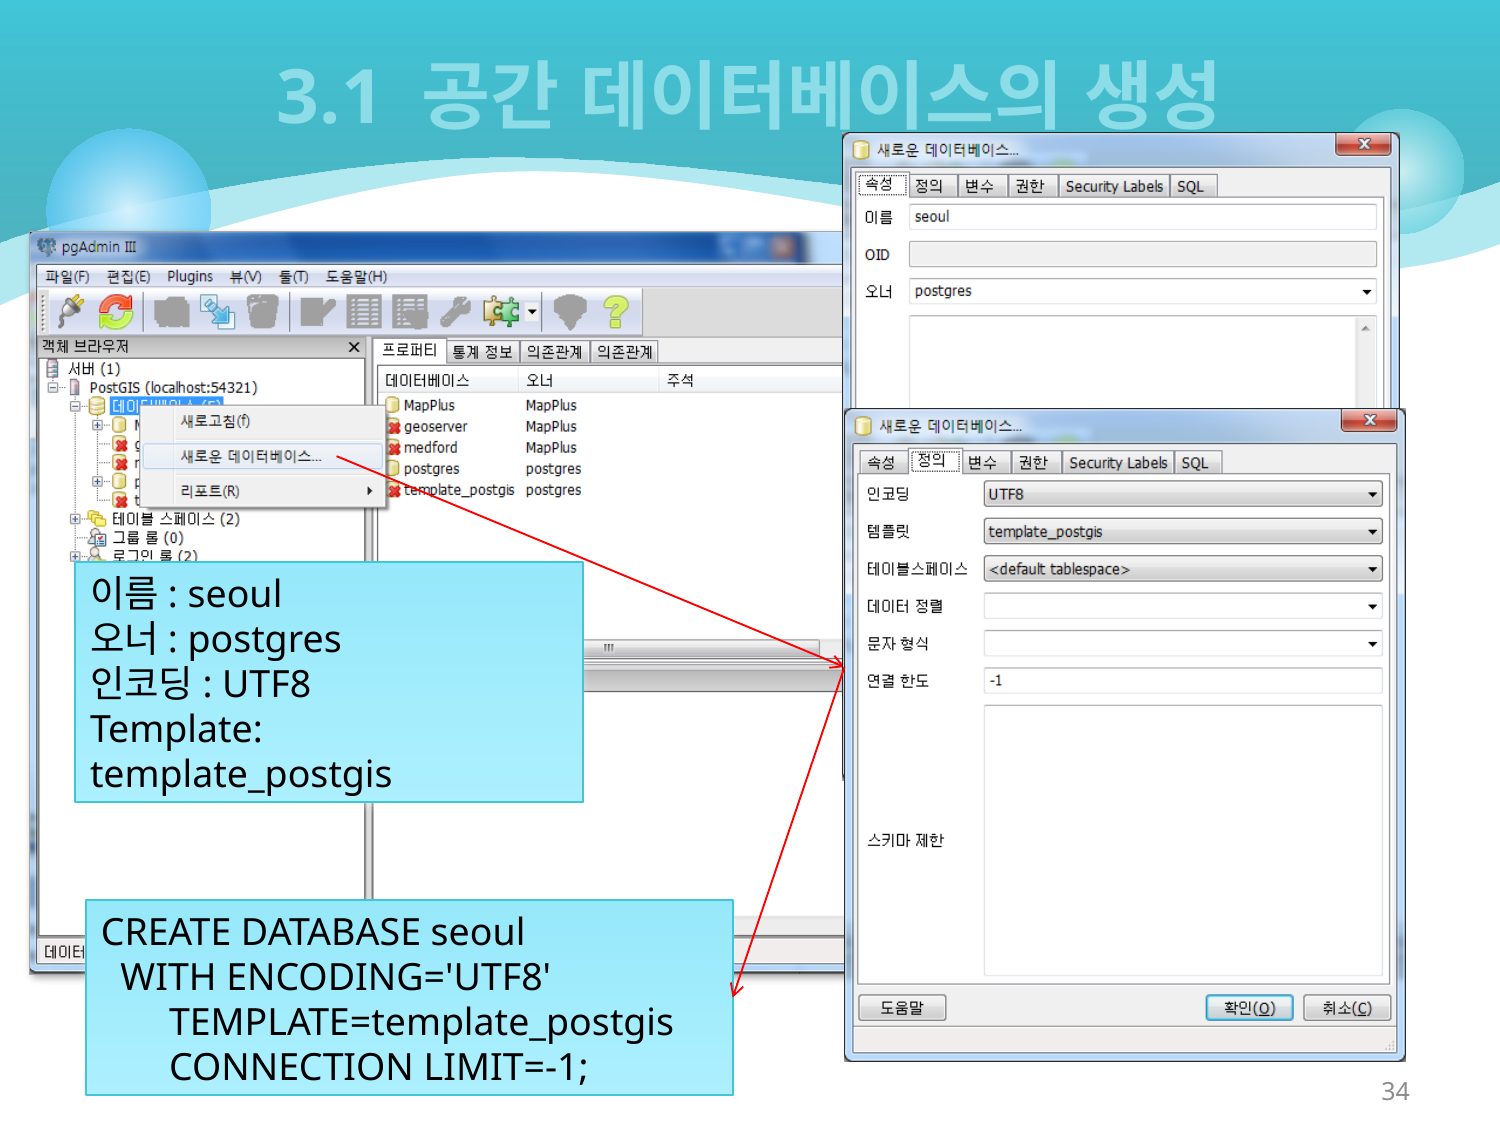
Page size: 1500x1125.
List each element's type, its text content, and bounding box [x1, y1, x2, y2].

text_box CREATE DATABASE seoul WITH ENCODING='UTF8' TEMPLATE=template_postgis CONNECTION LIMIT=-1; [85, 983, 734, 1096]
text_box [336, 455, 835, 668]
picture [841, 131, 1407, 1063]
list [29, 231, 835, 975]
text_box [732, 666, 845, 1000]
title 3.1 공간 데이터베이스의 생성 [75, 0, 1425, 188]
slide_number 34 [1074, 1072, 1425, 1113]
